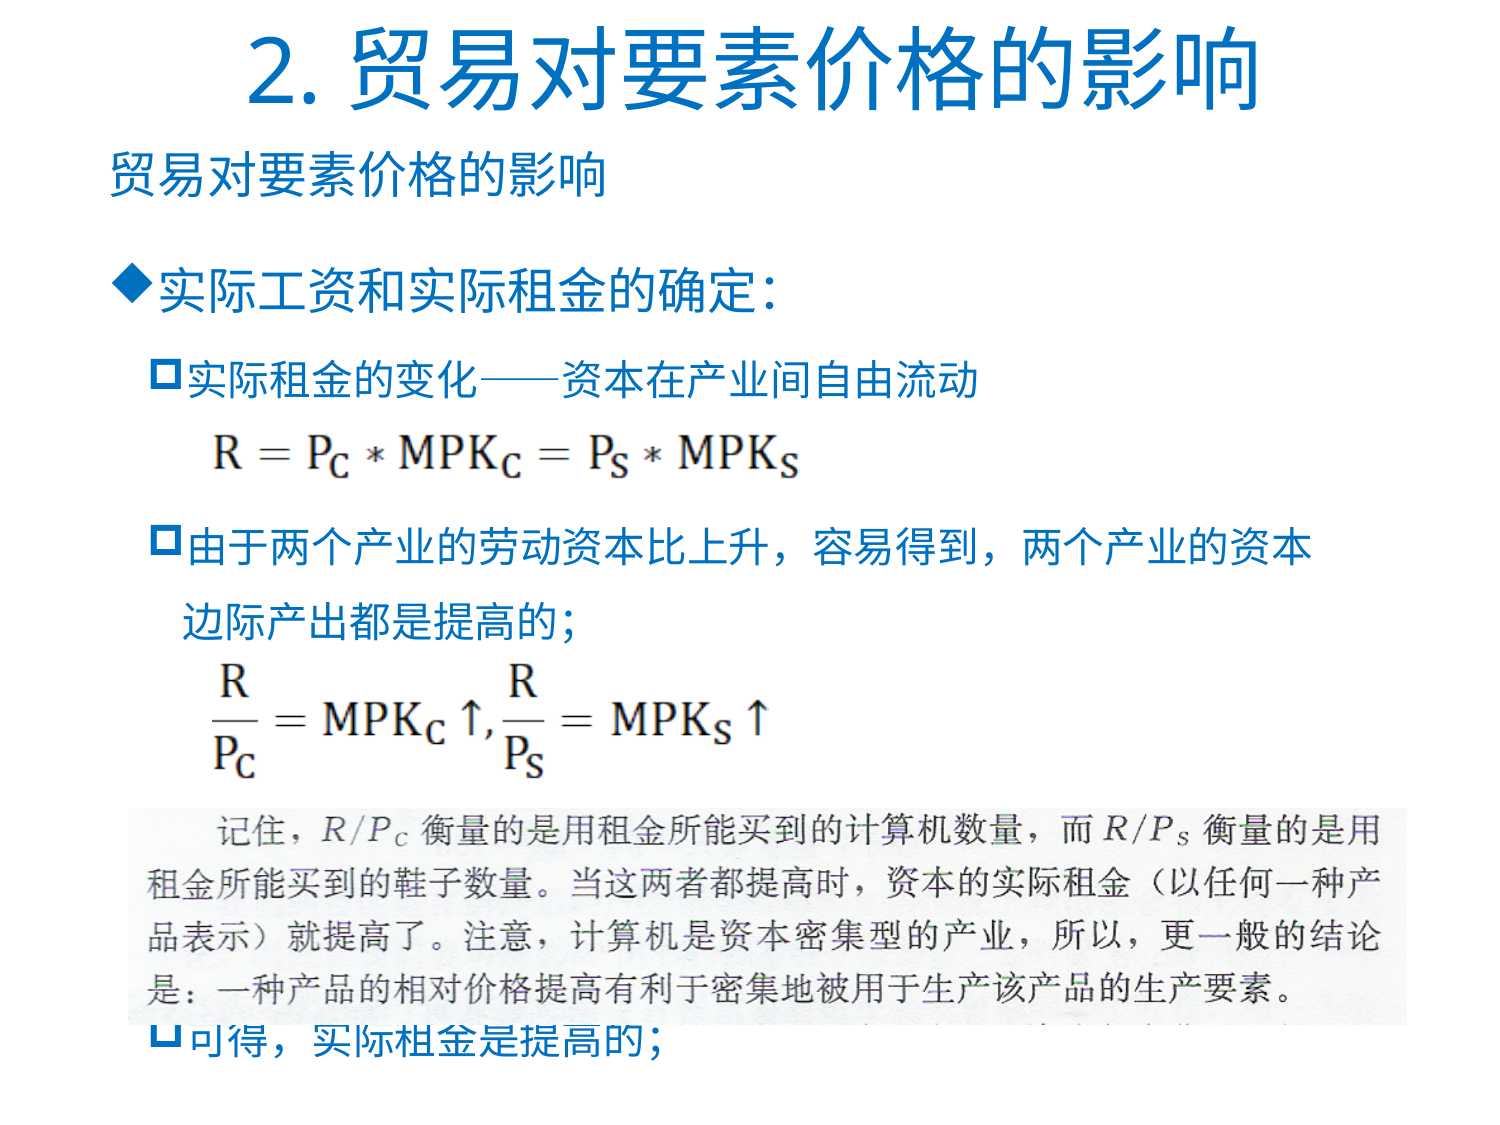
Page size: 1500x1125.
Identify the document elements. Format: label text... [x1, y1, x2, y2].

title 2.贸易对要素价格的影响 [49, 75, 1458, 135]
picture [212, 662, 769, 788]
text_box [0, 0, 1500, 75]
text_box 贸易对要素价格的影响 [92, 135, 1299, 211]
picture [128, 808, 1407, 1025]
text_box 实际工资和实际租金的确定： 实际租金的变化——资本在产业间自由流动 由于两个产业的劳动资本比上升，容易得到，两个产业的资本边际产出都是提高的； 可得，实际租金是提高的； [92, 222, 1357, 1071]
picture [212, 424, 800, 488]
